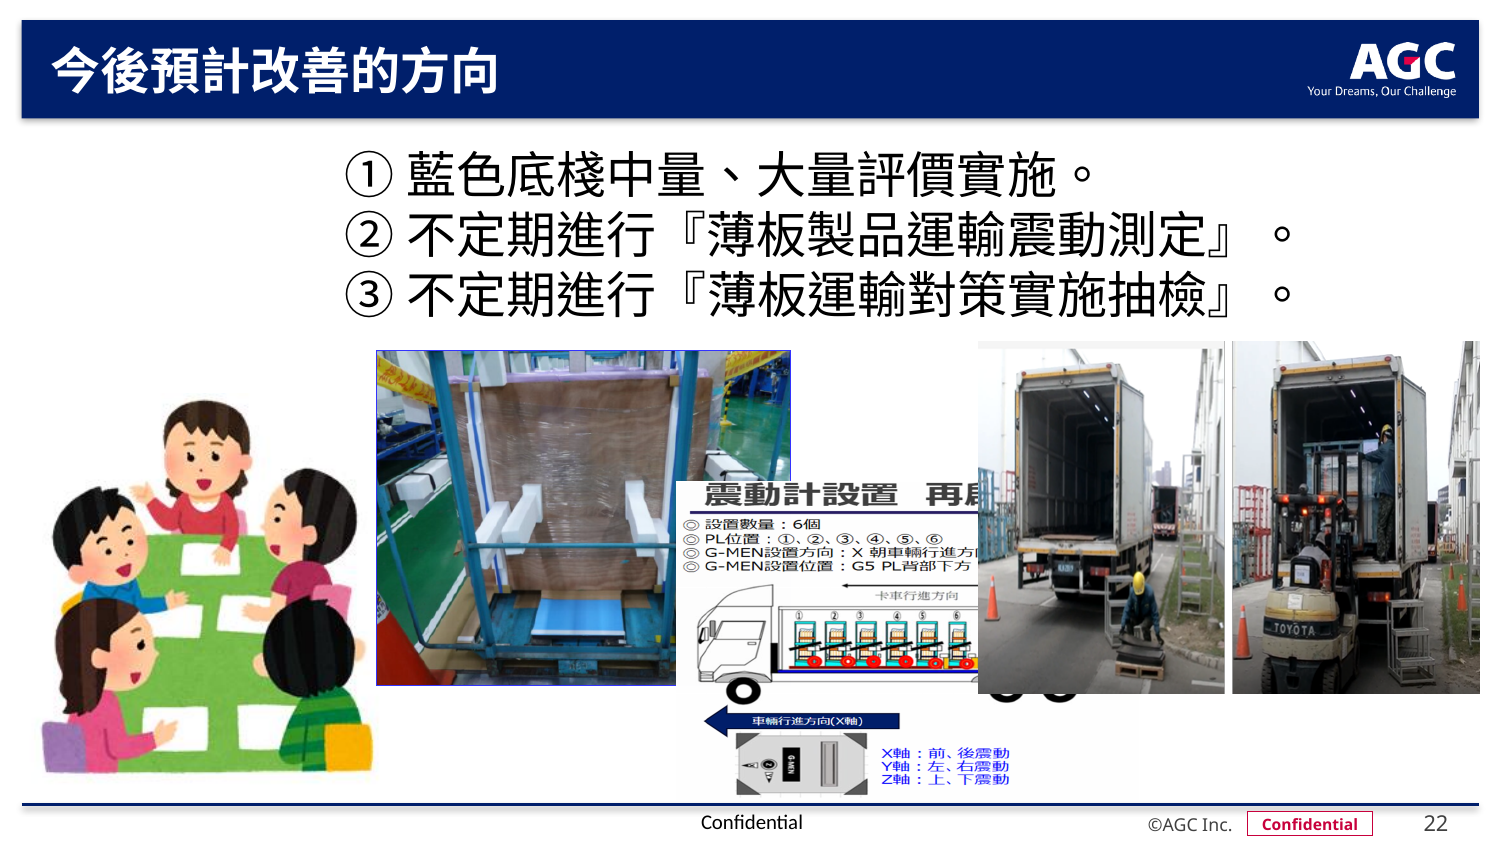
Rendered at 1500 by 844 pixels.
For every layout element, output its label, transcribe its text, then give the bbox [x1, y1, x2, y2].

text_box ①藍色底棧中量、大量評價實施。 ②不定期進行『薄板製品運輸震動測定』。 ③不定期進行『薄板運輸對策實施抽檢』。 [329, 136, 1500, 332]
title 今後預計改善的方向 [35, 26, 1276, 112]
picture [1307, 42, 1456, 98]
picture [10, 340, 1480, 801]
